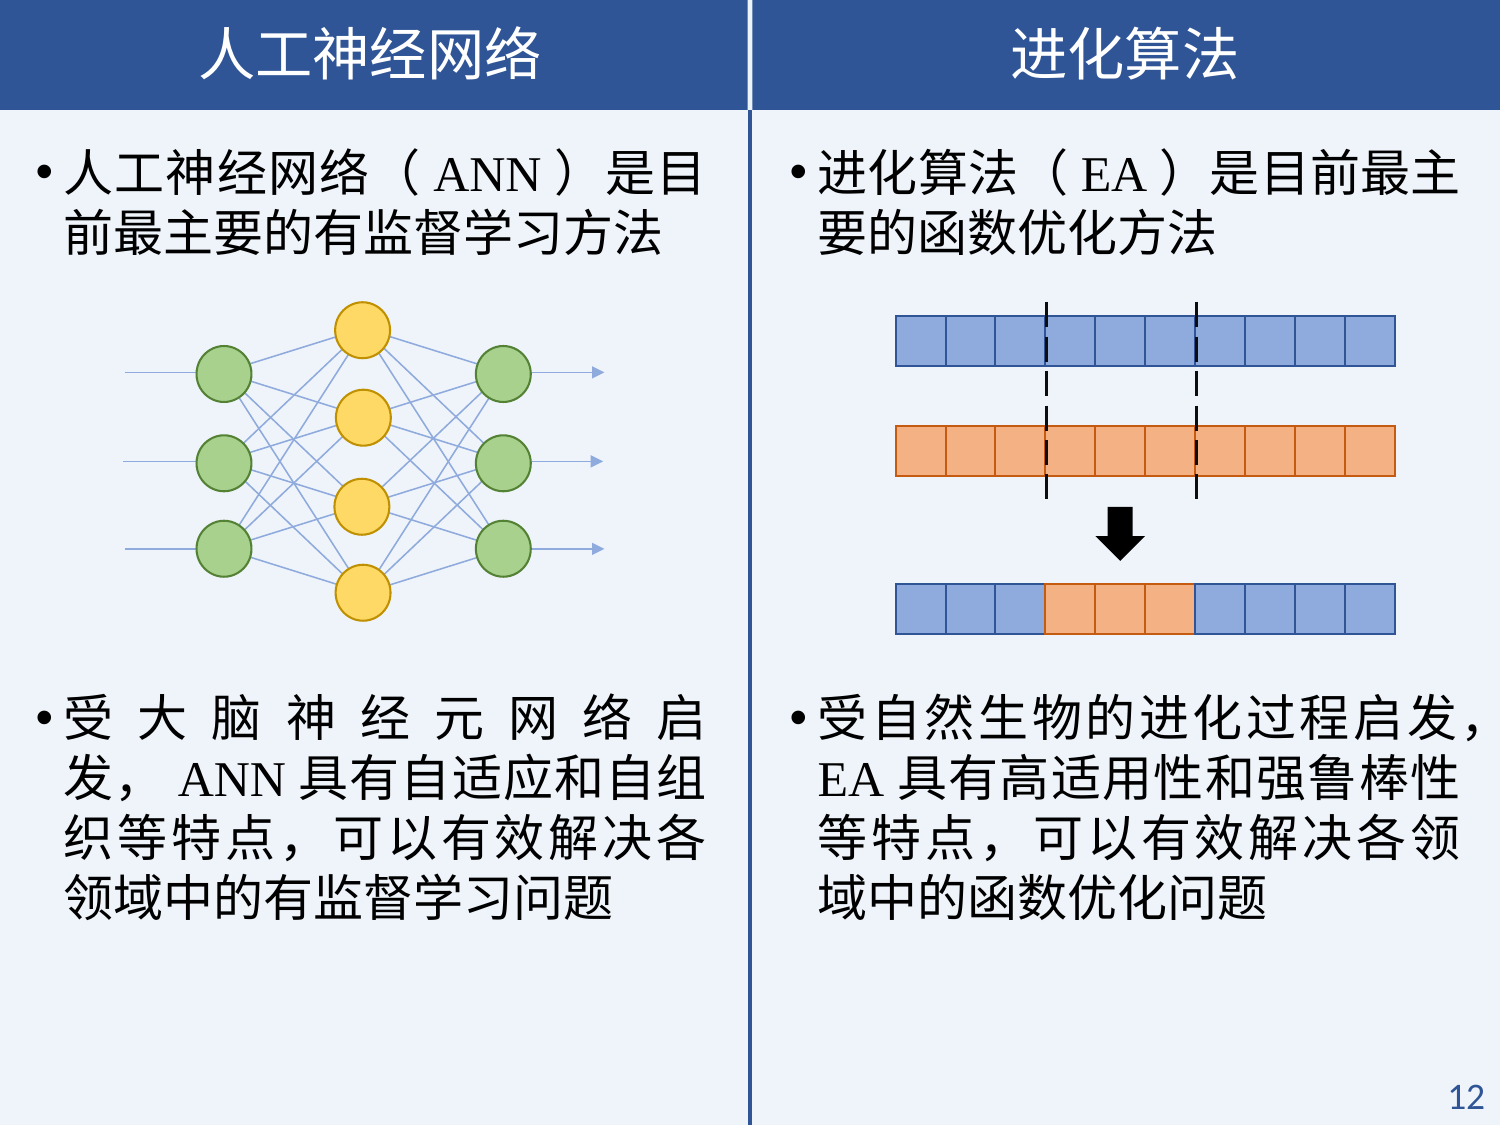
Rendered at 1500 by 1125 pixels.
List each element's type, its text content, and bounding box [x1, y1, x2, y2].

list 人工神经网络（ANN）是目前最主要的有监督学习方法 受大脑神经元网络启发，ANN具有自适应和自组织等特点，可以有效解决各领域中的有监督学习问题 [20, 134, 722, 1080]
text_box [123, 302, 605, 621]
list 人工神经网络 [8, 10, 732, 95]
list 进化算法（EA）是目前最主要的函数优化方法 受自然生物的进化过程启发，EA具有高适用性和强鲁棒性等特点，可以有效解决各领域中的函数优化问题 [774, 134, 1476, 1080]
list 进化算法 [763, 10, 1487, 95]
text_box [895, 302, 1395, 634]
